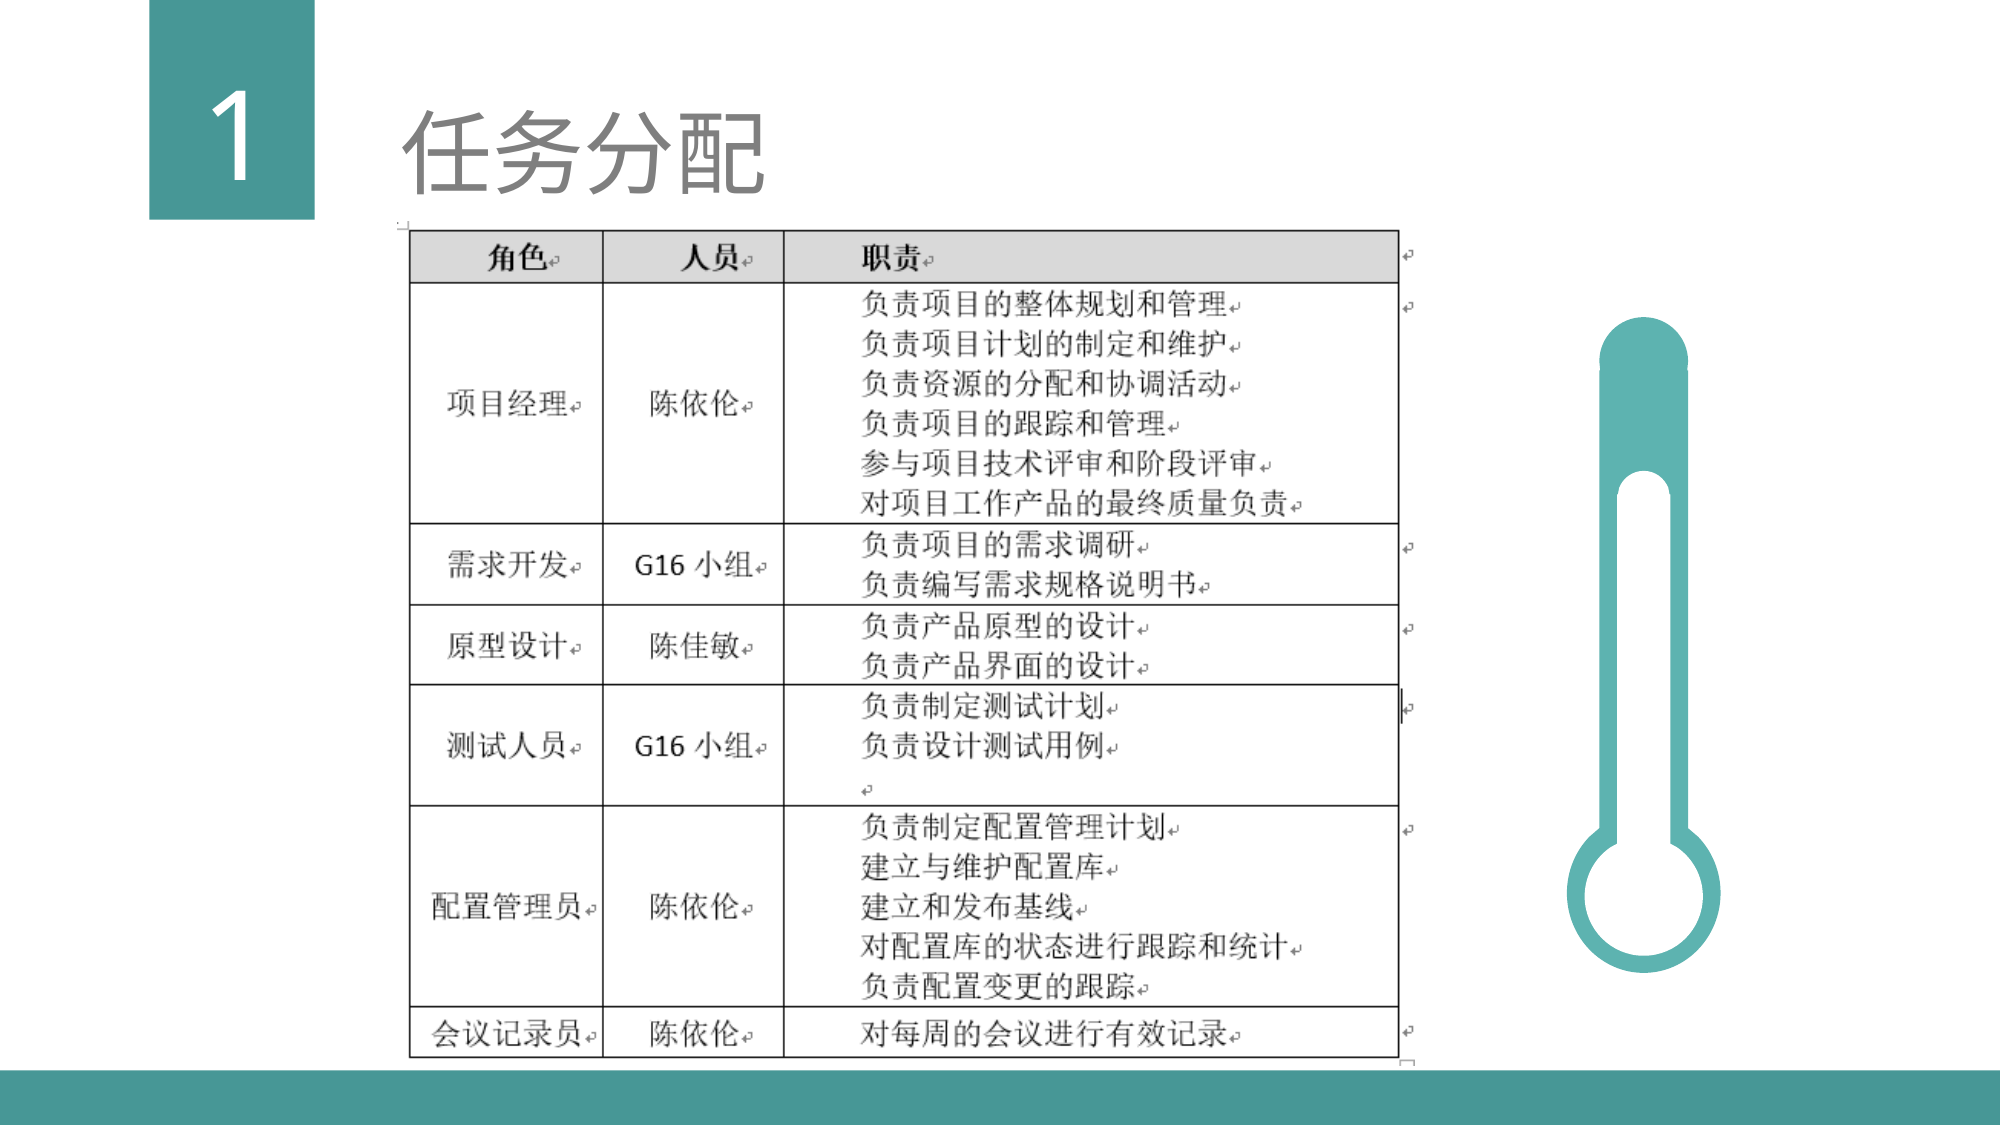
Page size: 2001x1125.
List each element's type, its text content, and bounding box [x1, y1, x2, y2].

text_box 任务分配 [385, 88, 1426, 214]
text_box 1 [154, 48, 320, 213]
picture [397, 220, 1415, 1066]
text_box [1566, 317, 1721, 973]
text_box [0, 1070, 2000, 1125]
text_box [1584, 470, 1703, 956]
text_box [149, 0, 315, 220]
